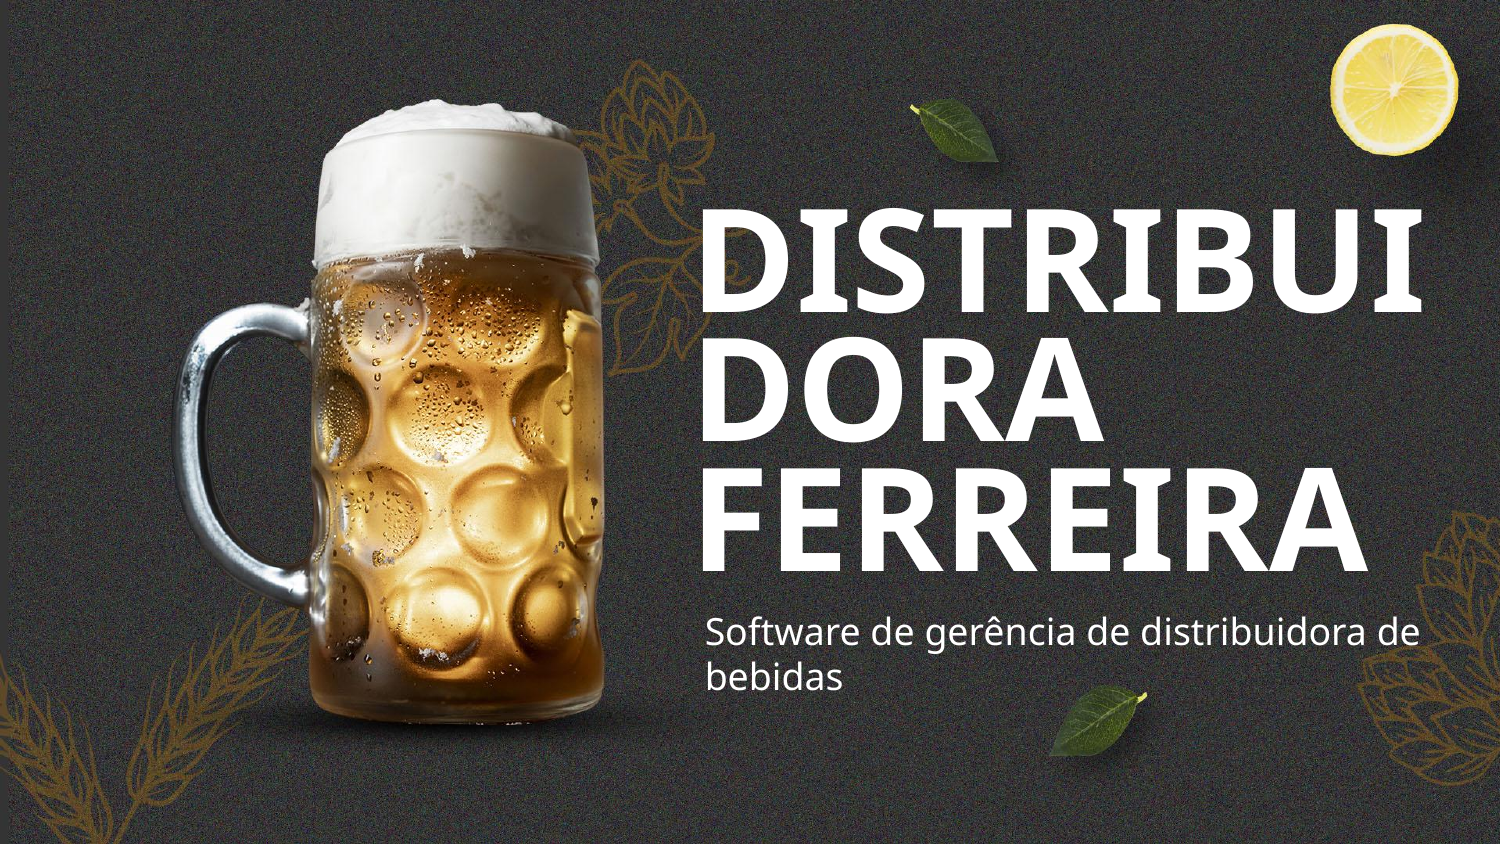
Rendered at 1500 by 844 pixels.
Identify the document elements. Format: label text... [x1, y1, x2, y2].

subtitle Software de gerência de distribuidora de bebidas [689, 612, 1456, 723]
title DISTRIBUIDORA FERREIRA [675, 275, 1499, 612]
picture [0, 0, 1500, 844]
